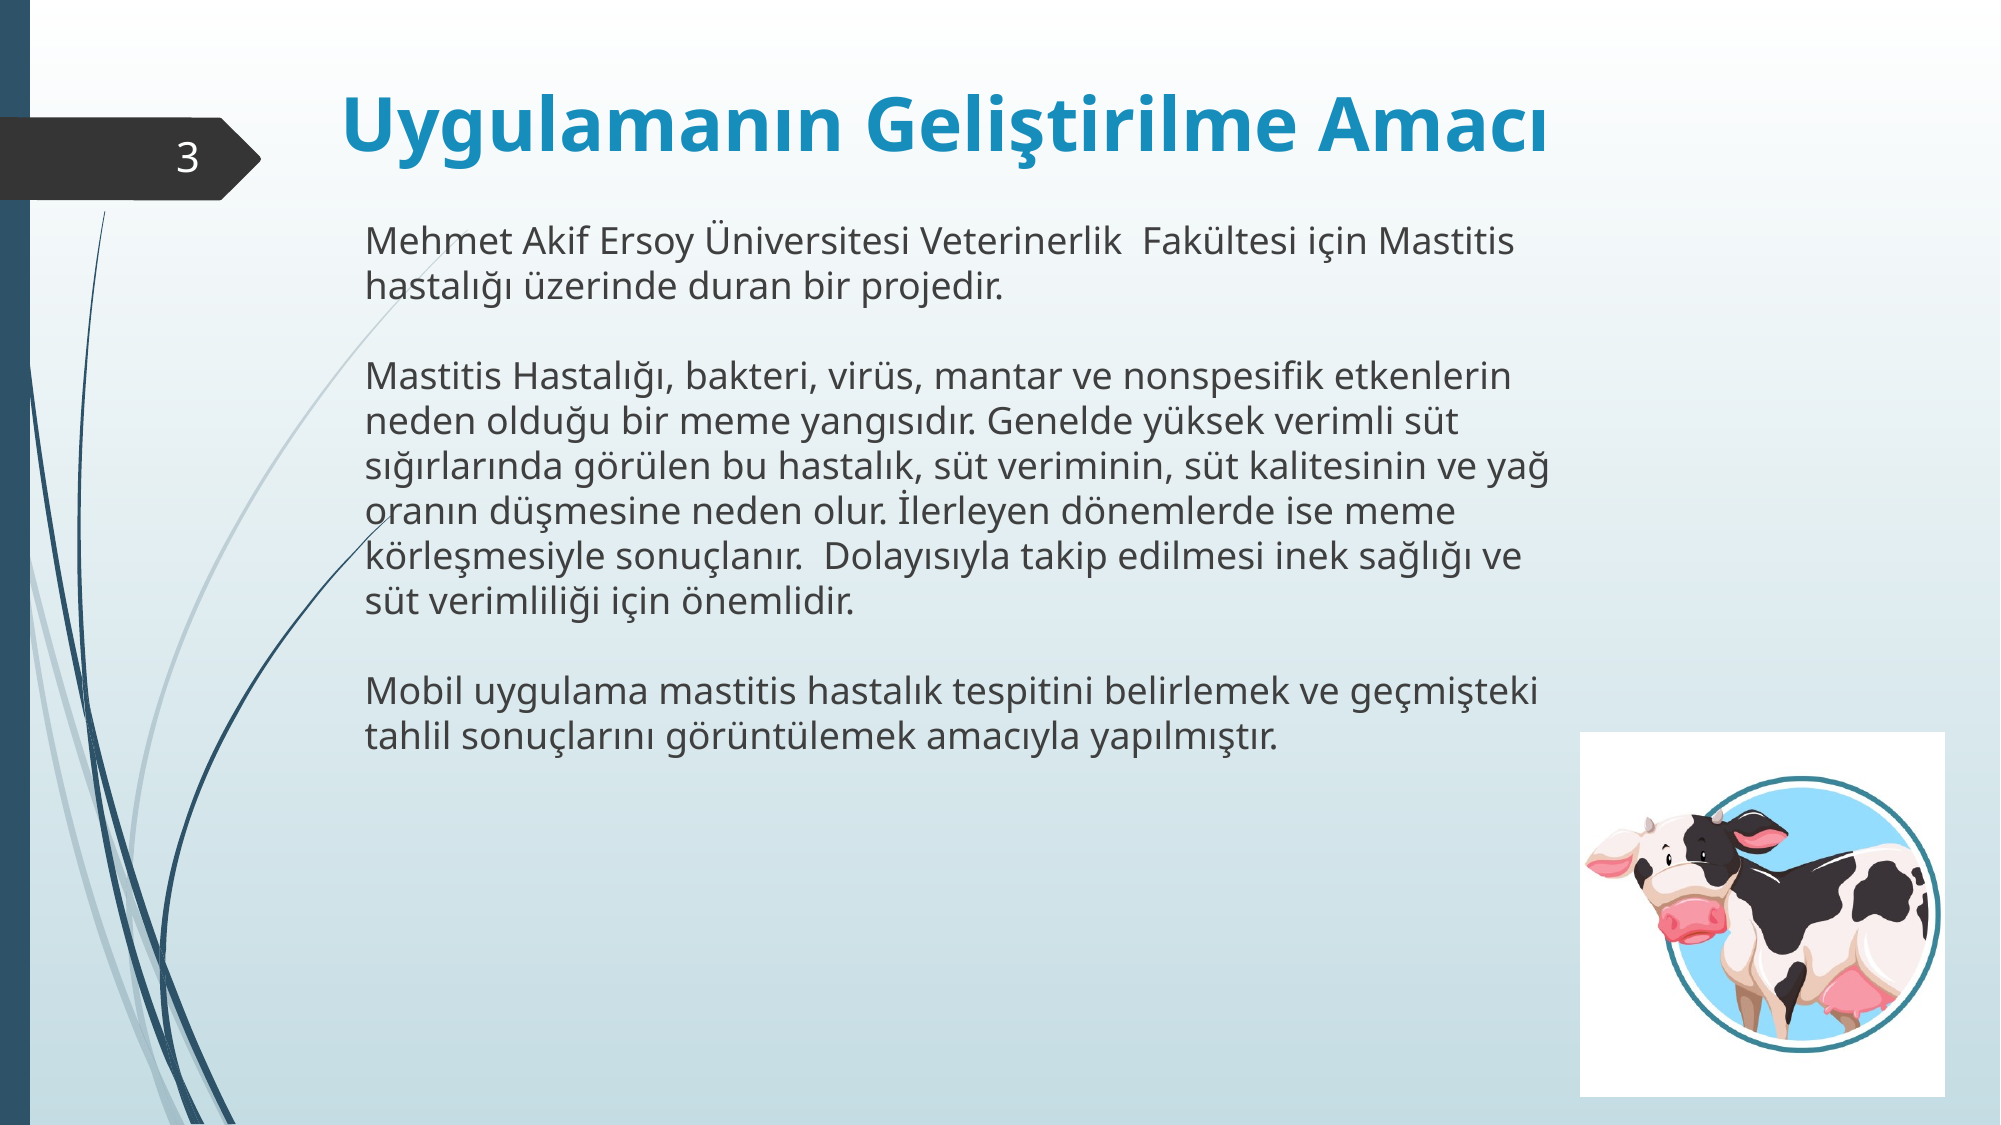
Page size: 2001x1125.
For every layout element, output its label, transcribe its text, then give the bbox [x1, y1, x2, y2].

list Mehmet Akif Ersoy Üniversitesi Veterinerlik Fakültesi için Mastitis hastalığı üzerinde duran bir projedir. Mastitis Hastalığı, bakteri, virüs, mantar ve nonspesifik etkenlerin neden olduğu bir meme yangısıdır. Genelde yüksek verimli süt sığırlarında görülen bu hastalık, süt veriminin, süt kalitesinin ve yağ oranın düşmesine neden olur. İlerleyen dönemlerde ise meme körleşmesiyle sonuçlanır. Dolayısıyla takip edilmesi inek sağlığı ve süt verimliliği için önemlidir. Mobil uygulama mastitis hastalık tespitini belirlemek ve geçmişteki tahlil sonuçlarını görüntülemek amacıyla yapılmıştır. [293, 209, 1581, 1022]
slide_number 3 [87, 129, 216, 190]
picture [1580, 732, 1945, 1097]
title Uygulamanın Geliştirilme Amacı [215, 68, 1677, 279]
